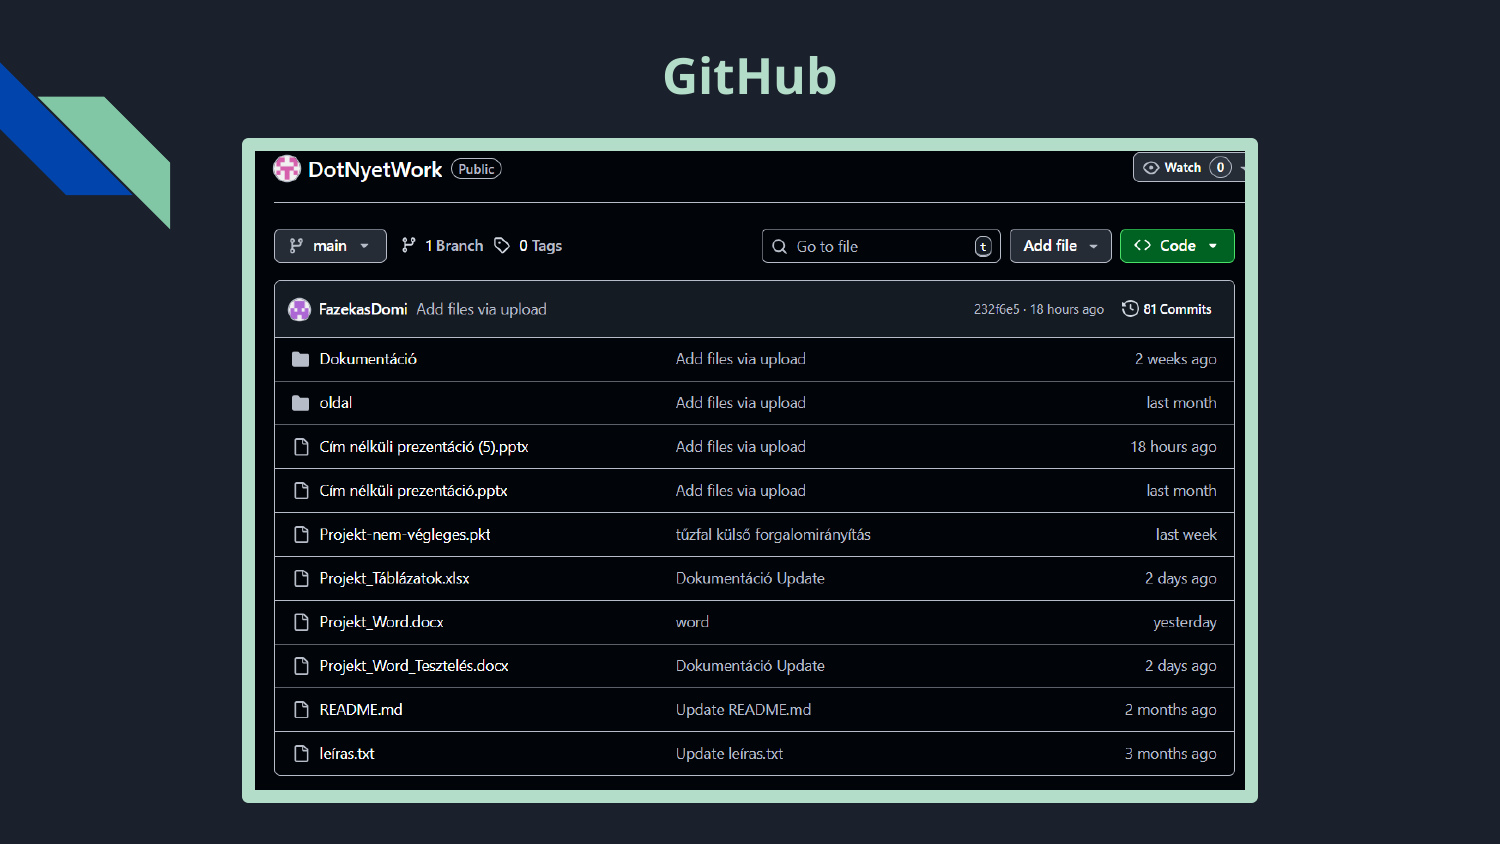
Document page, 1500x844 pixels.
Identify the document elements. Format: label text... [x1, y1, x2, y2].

title GitHub [172, 29, 1328, 179]
picture [254, 150, 1246, 791]
